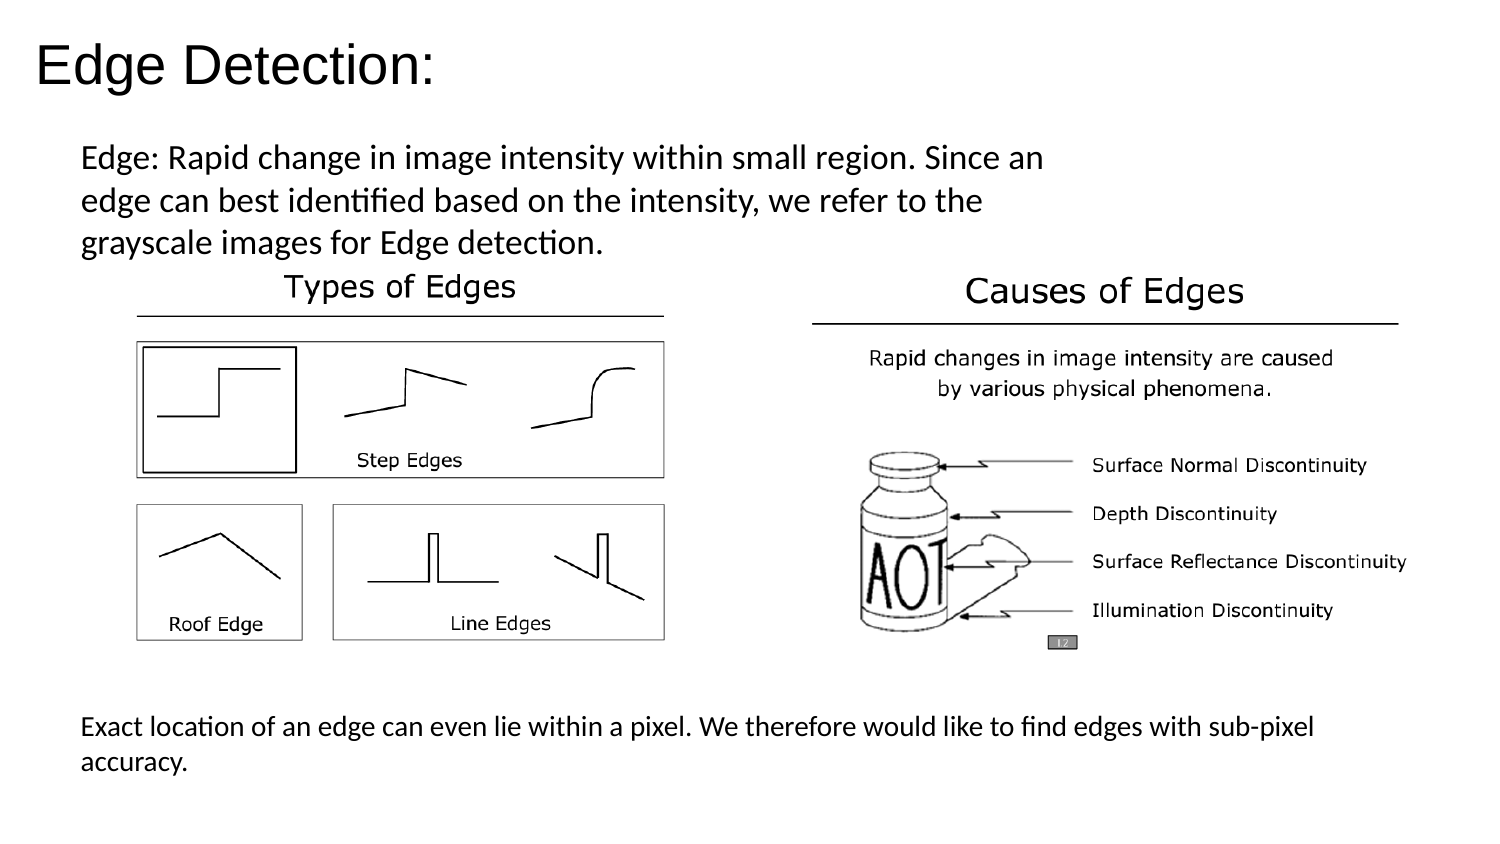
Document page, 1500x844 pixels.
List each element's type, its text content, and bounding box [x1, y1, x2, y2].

text_box Exact location of an edge can even lie within a pixel. We therefore would like to find edges with sub-pixel accuracy. [69, 701, 1411, 783]
text_box Edge: Rapid change in image intensity within small region. Since an edge can best identified based on the intensity, we refer to the grayscale images for Edge detection. [69, 128, 1090, 268]
picture [115, 268, 689, 654]
title Edge Detection: [24, 15, 1278, 117]
picture [791, 264, 1431, 694]
